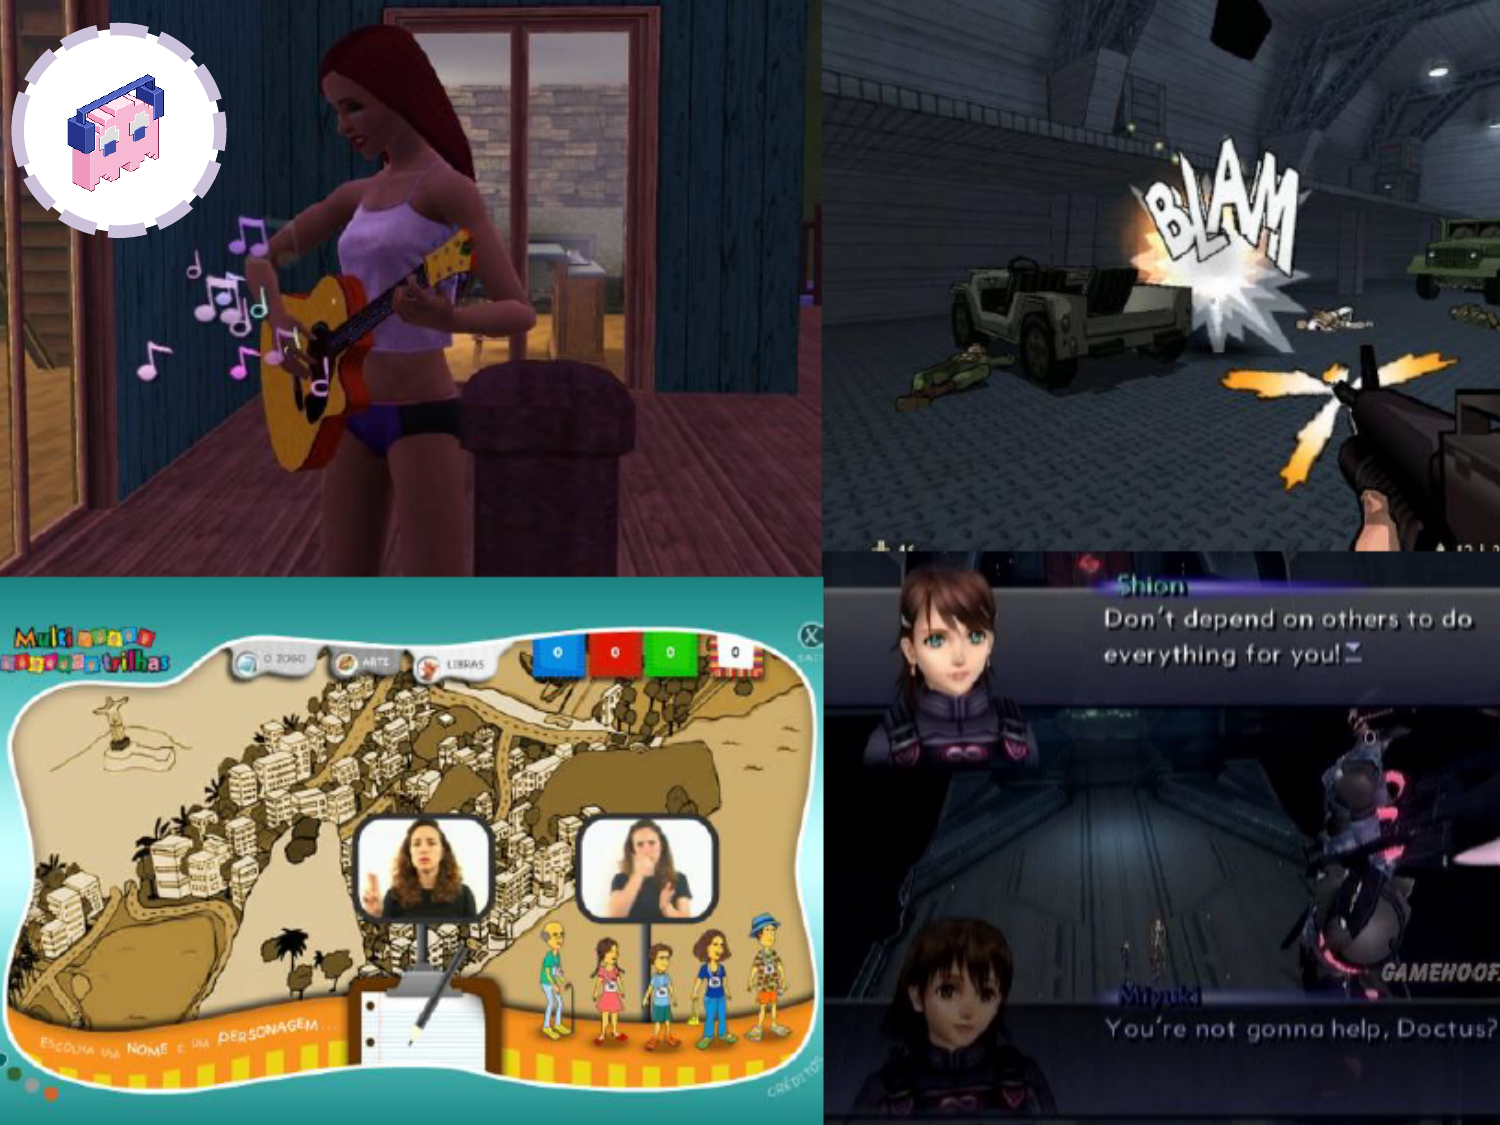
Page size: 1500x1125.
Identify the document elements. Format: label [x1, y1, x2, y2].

picture [0, 0, 1500, 1125]
text_box [17, 28, 221, 232]
